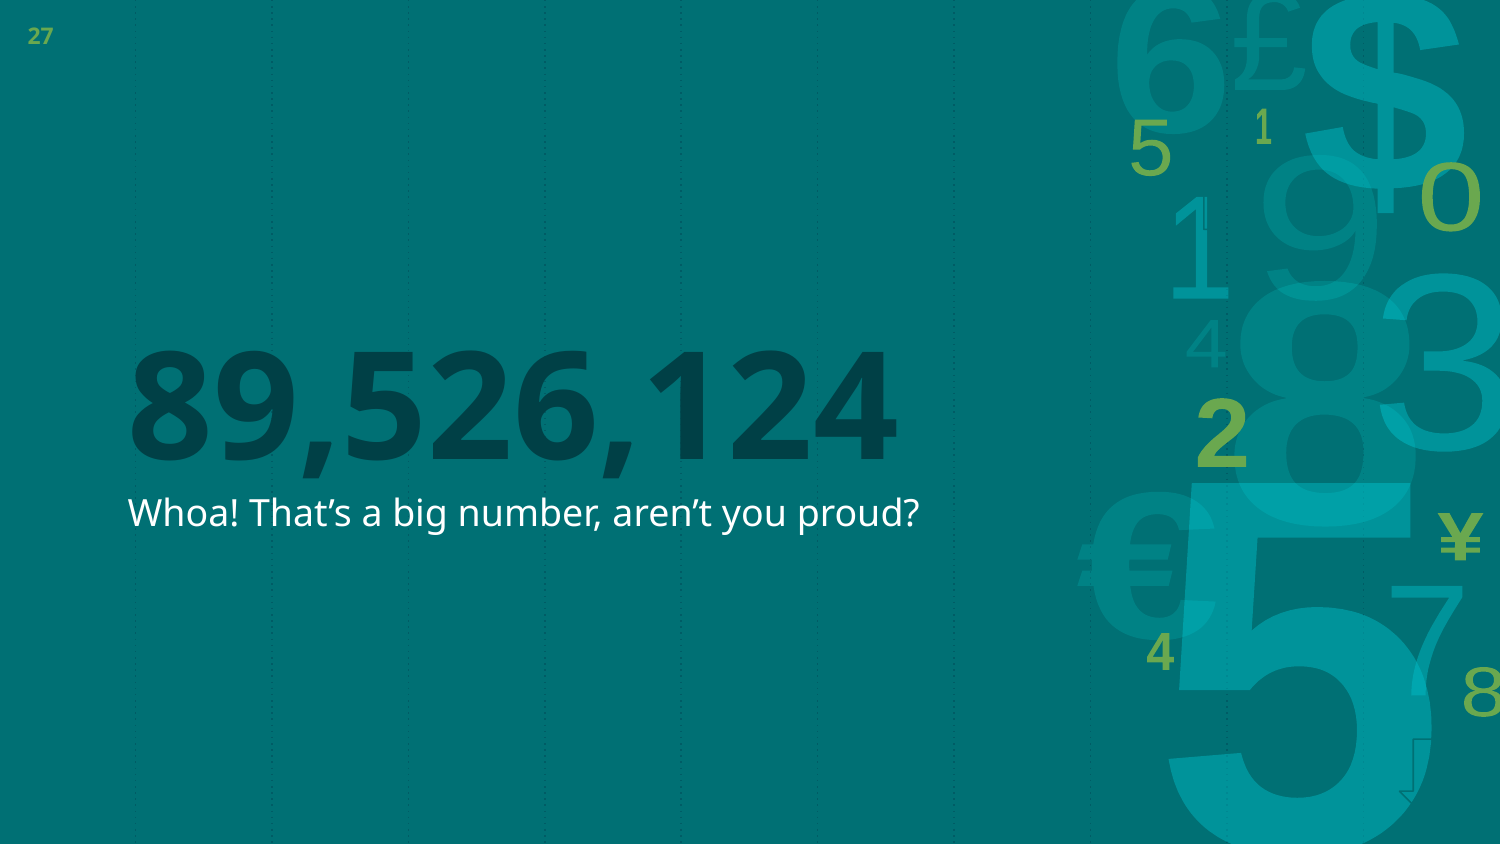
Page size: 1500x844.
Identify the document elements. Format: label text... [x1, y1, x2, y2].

title 89,526,124 Whoa! That’s a big number, aren’t you proud? [112, 0, 1388, 844]
slide_number 27 [12, 6, 103, 66]
